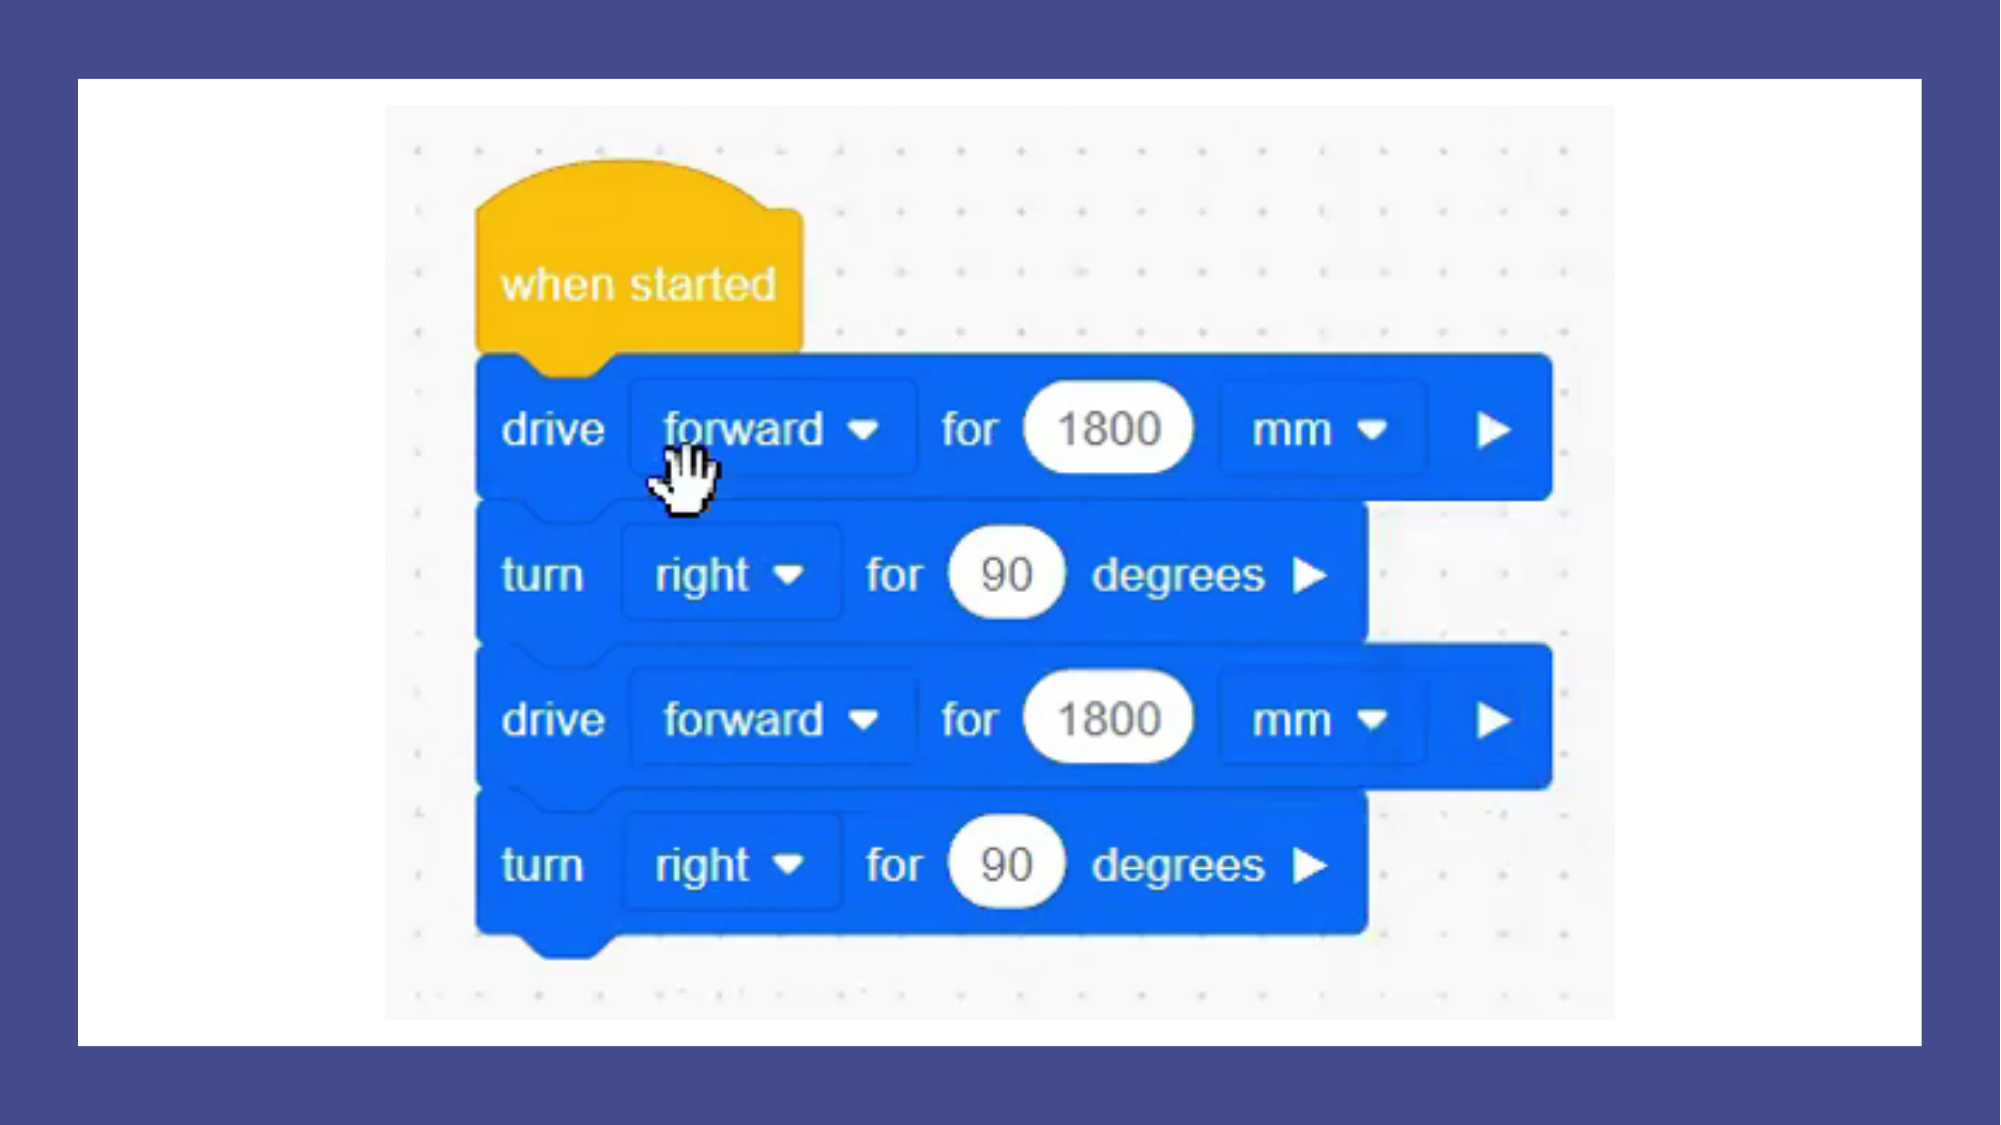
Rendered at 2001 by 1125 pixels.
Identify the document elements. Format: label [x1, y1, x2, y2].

text_box [0, 0, 2000, 1125]
text_box [78, 78, 1922, 1047]
picture [385, 105, 1615, 1020]
